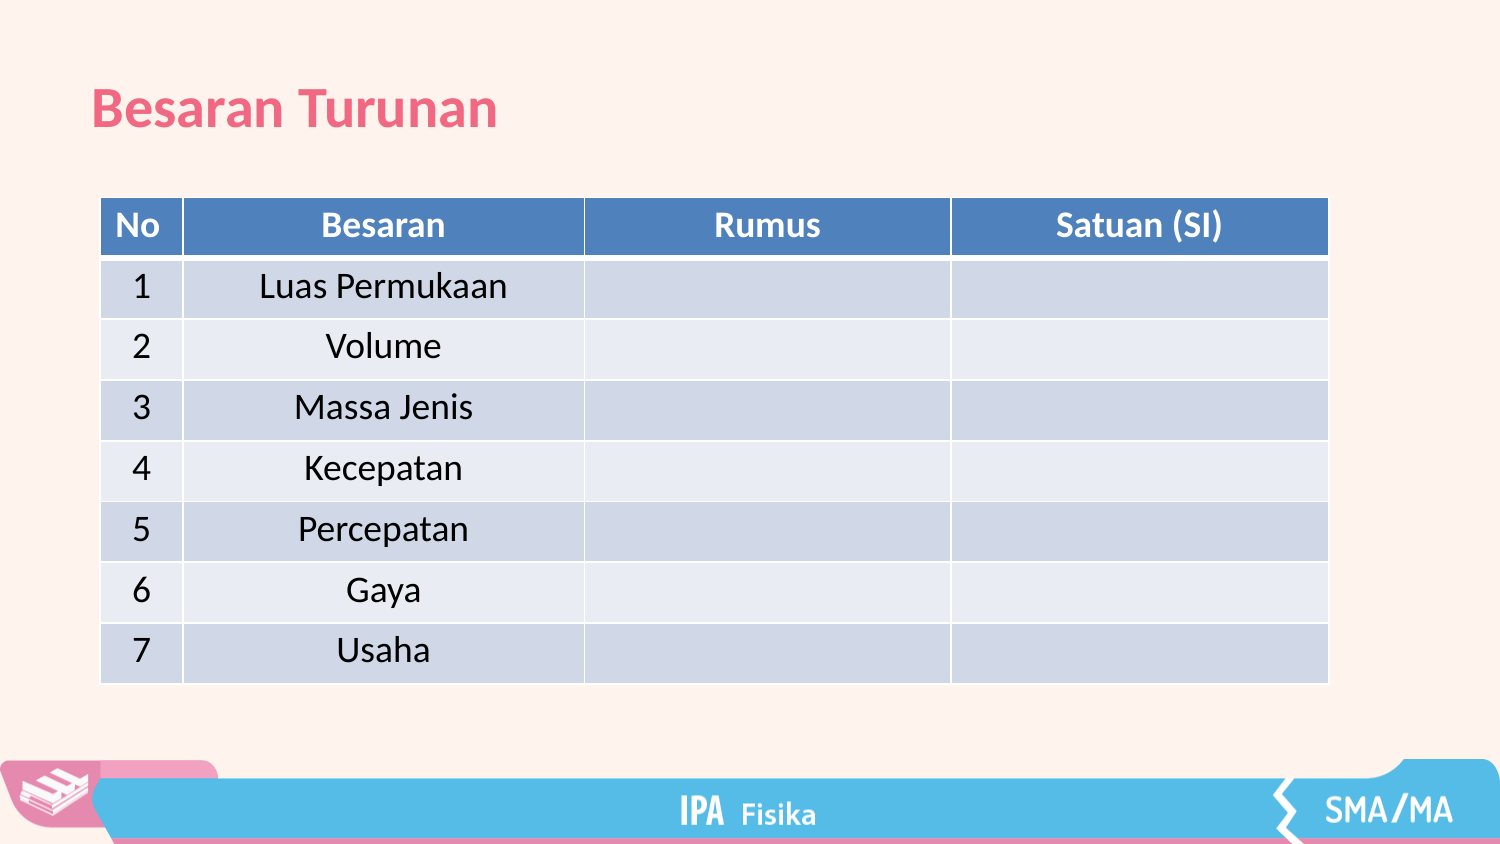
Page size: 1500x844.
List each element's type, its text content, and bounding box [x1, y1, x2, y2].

table_cell 1 [101, 261, 182, 318]
table_cell Massa Jenis [184, 381, 584, 440]
table_cell [952, 320, 1328, 379]
picture [0, 759, 1500, 844]
table_cell Luas Permukaan [184, 261, 584, 318]
table_cell 2 [101, 320, 182, 379]
table_cell Kecepatan [184, 442, 584, 501]
table_cell 3 [101, 381, 182, 440]
table_cell Percepatan [184, 502, 584, 561]
table_header Satuan (SI) [952, 198, 1328, 255]
table_cell [585, 261, 950, 318]
table_cell [952, 381, 1328, 440]
table_cell [952, 261, 1328, 318]
table_cell [585, 624, 950, 683]
table_cell Gaya [184, 563, 584, 622]
table_cell 5 [101, 502, 182, 561]
table_cell [585, 442, 950, 501]
table_cell [585, 563, 950, 622]
table_cell 4 [101, 442, 182, 501]
table_cell [952, 624, 1328, 683]
table_header Rumus [585, 198, 950, 255]
table_cell [585, 381, 950, 440]
table_cell 6 [101, 563, 182, 622]
table_cell 7 [101, 624, 182, 683]
table_cell Usaha [184, 624, 584, 683]
text_box Besaran Turunan [64, 55, 1214, 153]
table_cell [585, 320, 950, 379]
table_cell [952, 563, 1328, 622]
table_cell [952, 442, 1328, 501]
table_header Besaran [184, 198, 584, 255]
table_cell [585, 502, 950, 561]
table_header No [101, 198, 182, 255]
table_cell Volume [184, 320, 584, 379]
table_cell [952, 502, 1328, 561]
